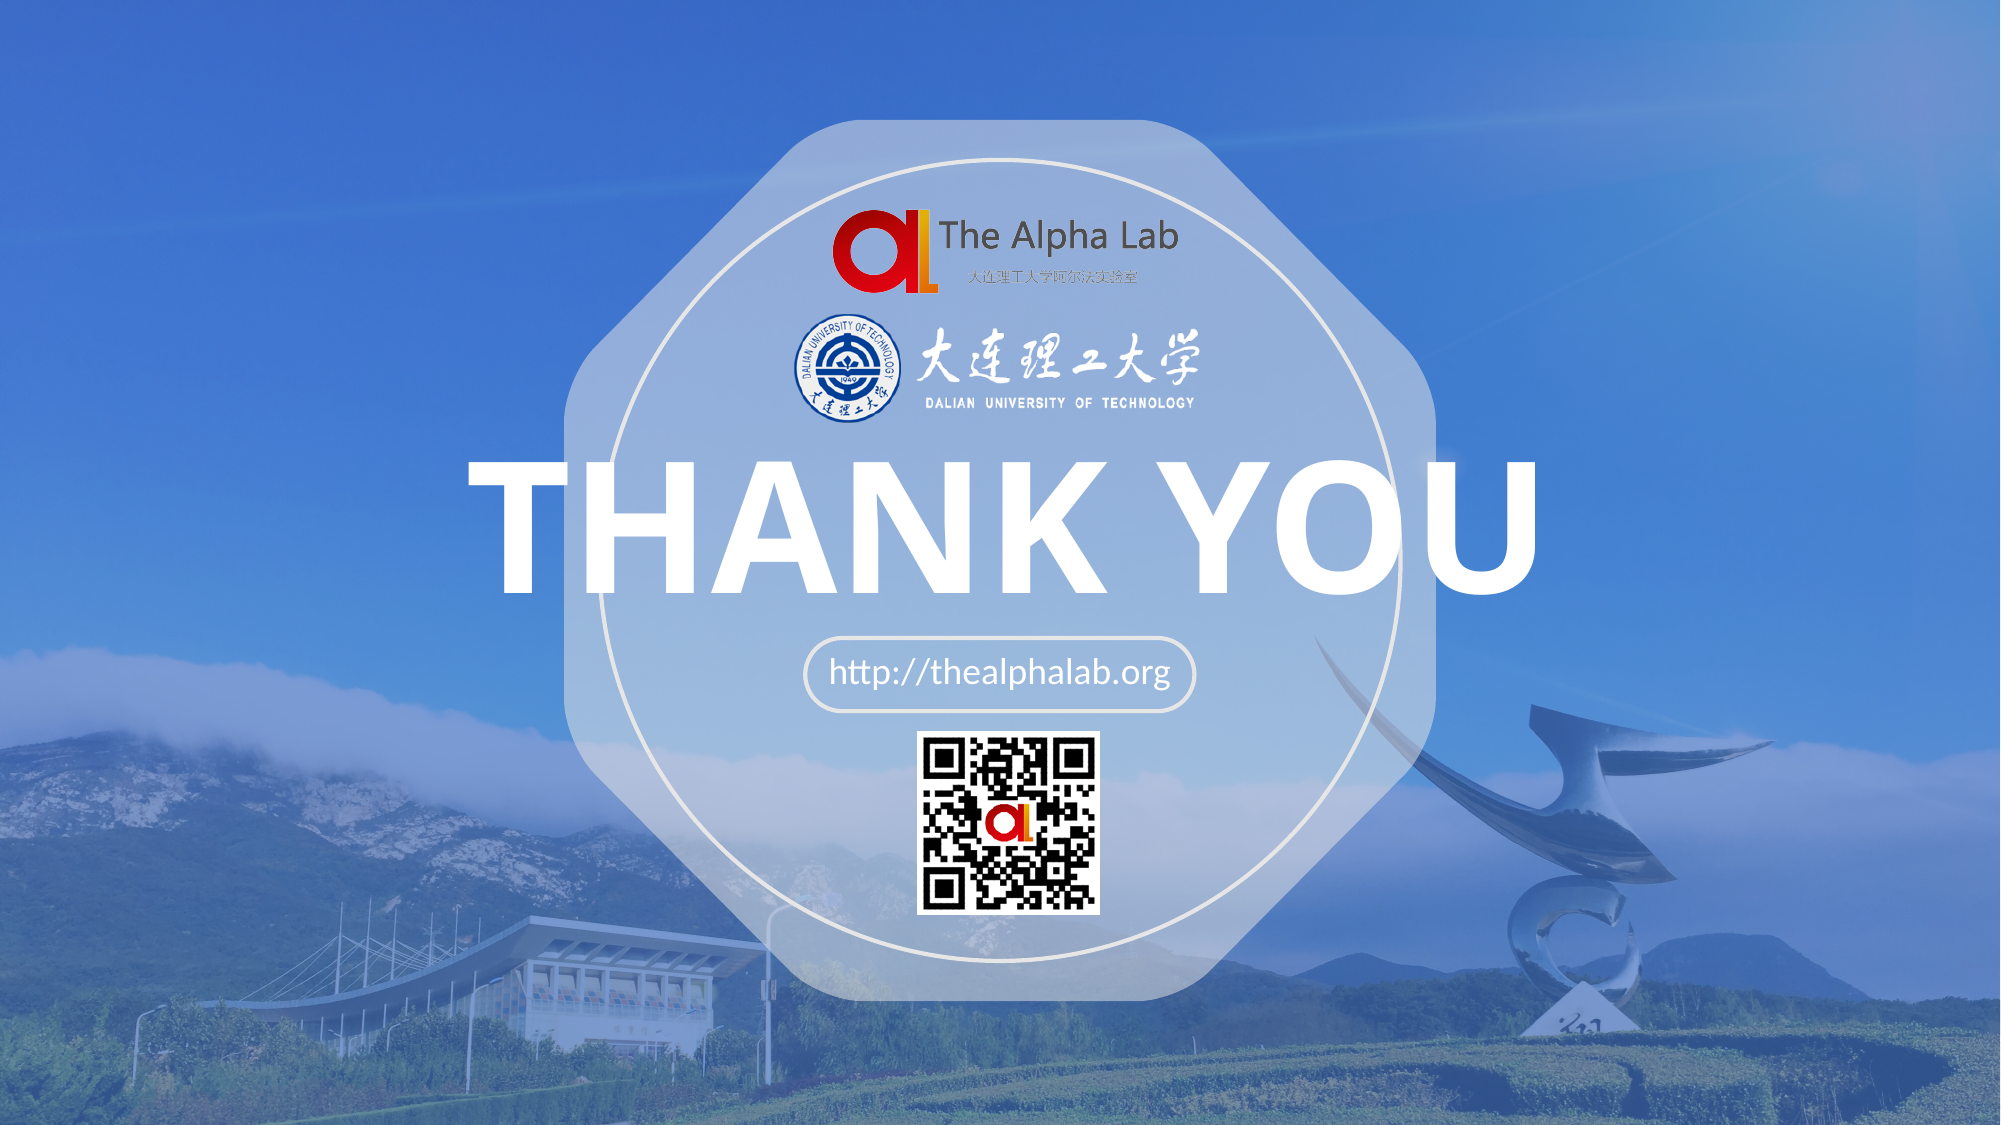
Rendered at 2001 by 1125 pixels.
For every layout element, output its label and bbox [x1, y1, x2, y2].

picture [917, 731, 1100, 915]
picture [780, 150, 1223, 431]
